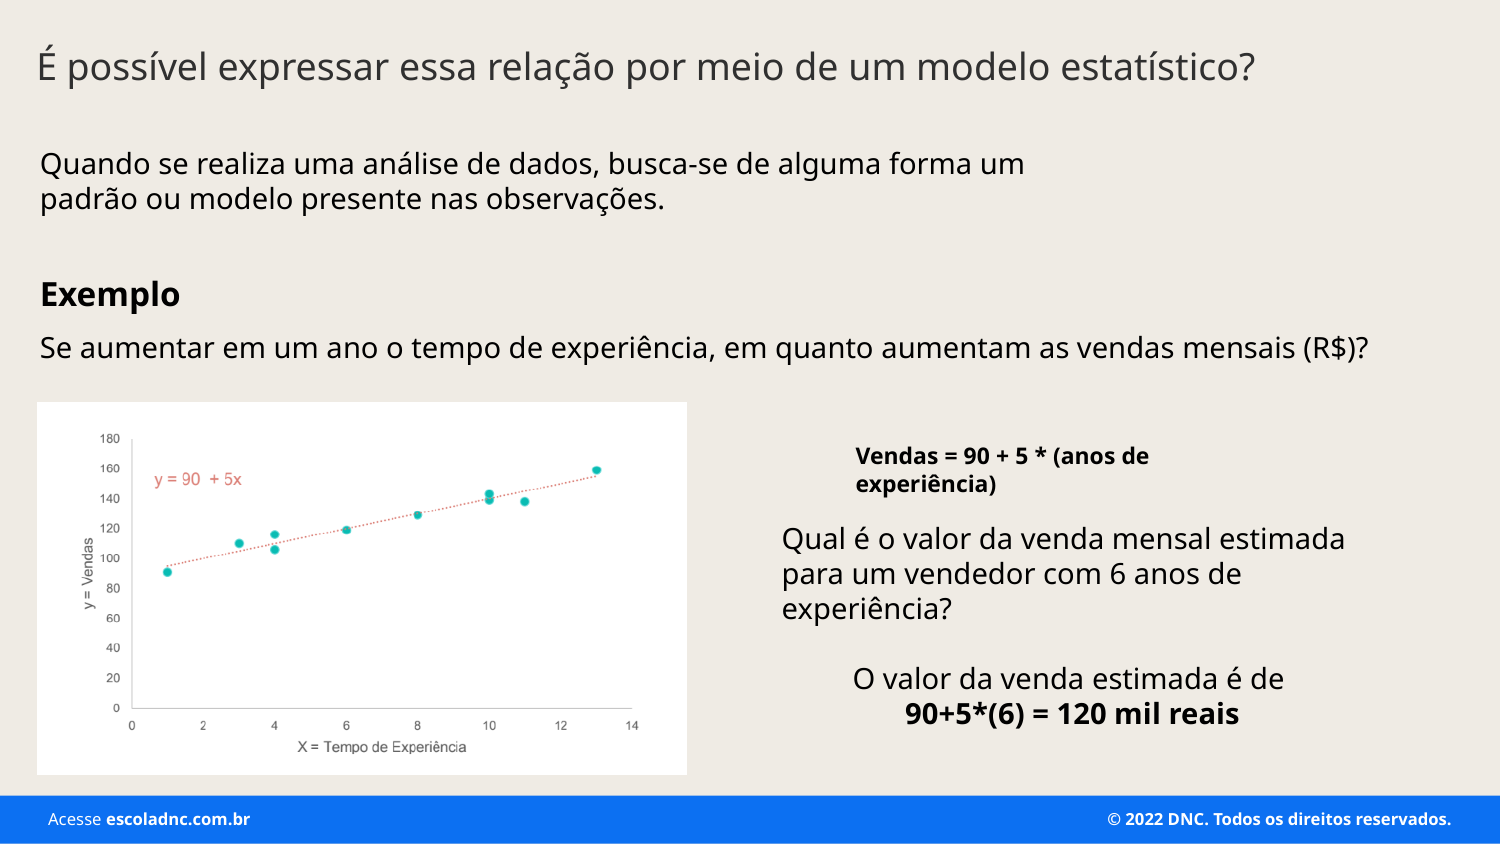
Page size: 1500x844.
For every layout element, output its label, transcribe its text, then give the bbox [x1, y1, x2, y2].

picture [36, 402, 688, 776]
title É possível expressar essa relação por meio de um modelo estatístico? [25, 25, 1349, 111]
text_box Qual é o valor da venda mensal estimada para um vendedor com 6 anos de experiência? O valor da venda estimada é de 90+5*(6) = 120 mil reais [766, 513, 1379, 738]
text_box Quando se realiza uma análise de dados, busca-se de alguma forma um padrão ou modelo presente nas observações. [25, 137, 1454, 223]
text_box Exemplo [25, 266, 226, 321]
text_box Se aumentar em um ano o tempo de experiência, em quanto aumentam as vendas mensais (R$)? [25, 321, 1404, 372]
text_box Vendas = 90 + 5 * (anos de experiência) [840, 434, 1305, 505]
